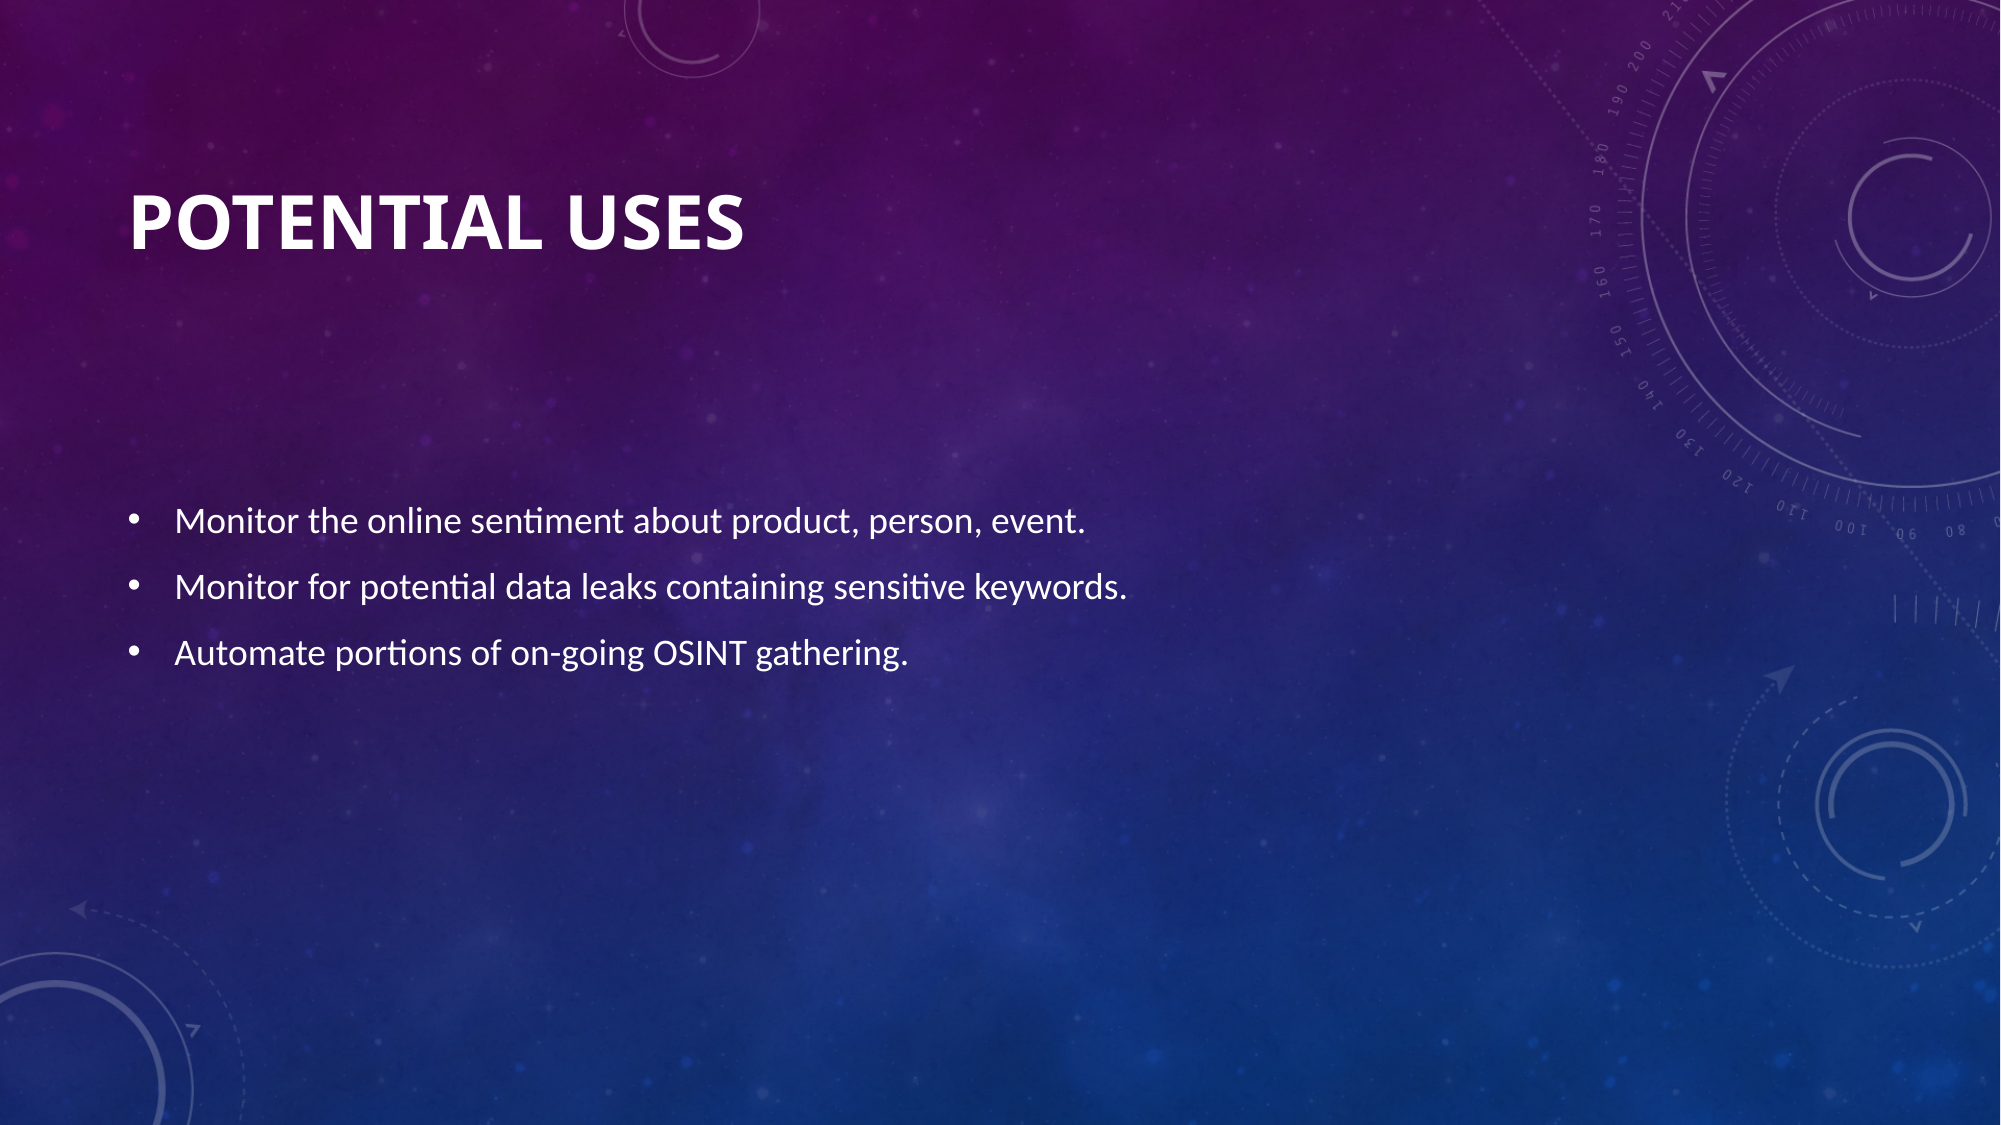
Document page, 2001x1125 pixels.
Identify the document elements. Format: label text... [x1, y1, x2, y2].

picture [0, 0, 2001, 1125]
list Monitor the online sentiment about product, person, event. Monitor for potential data leaks containing sensitive keywords. Automate portions of on-going OSINT gathering. [112, 351, 1775, 818]
title Potential Uses [112, 99, 1775, 339]
